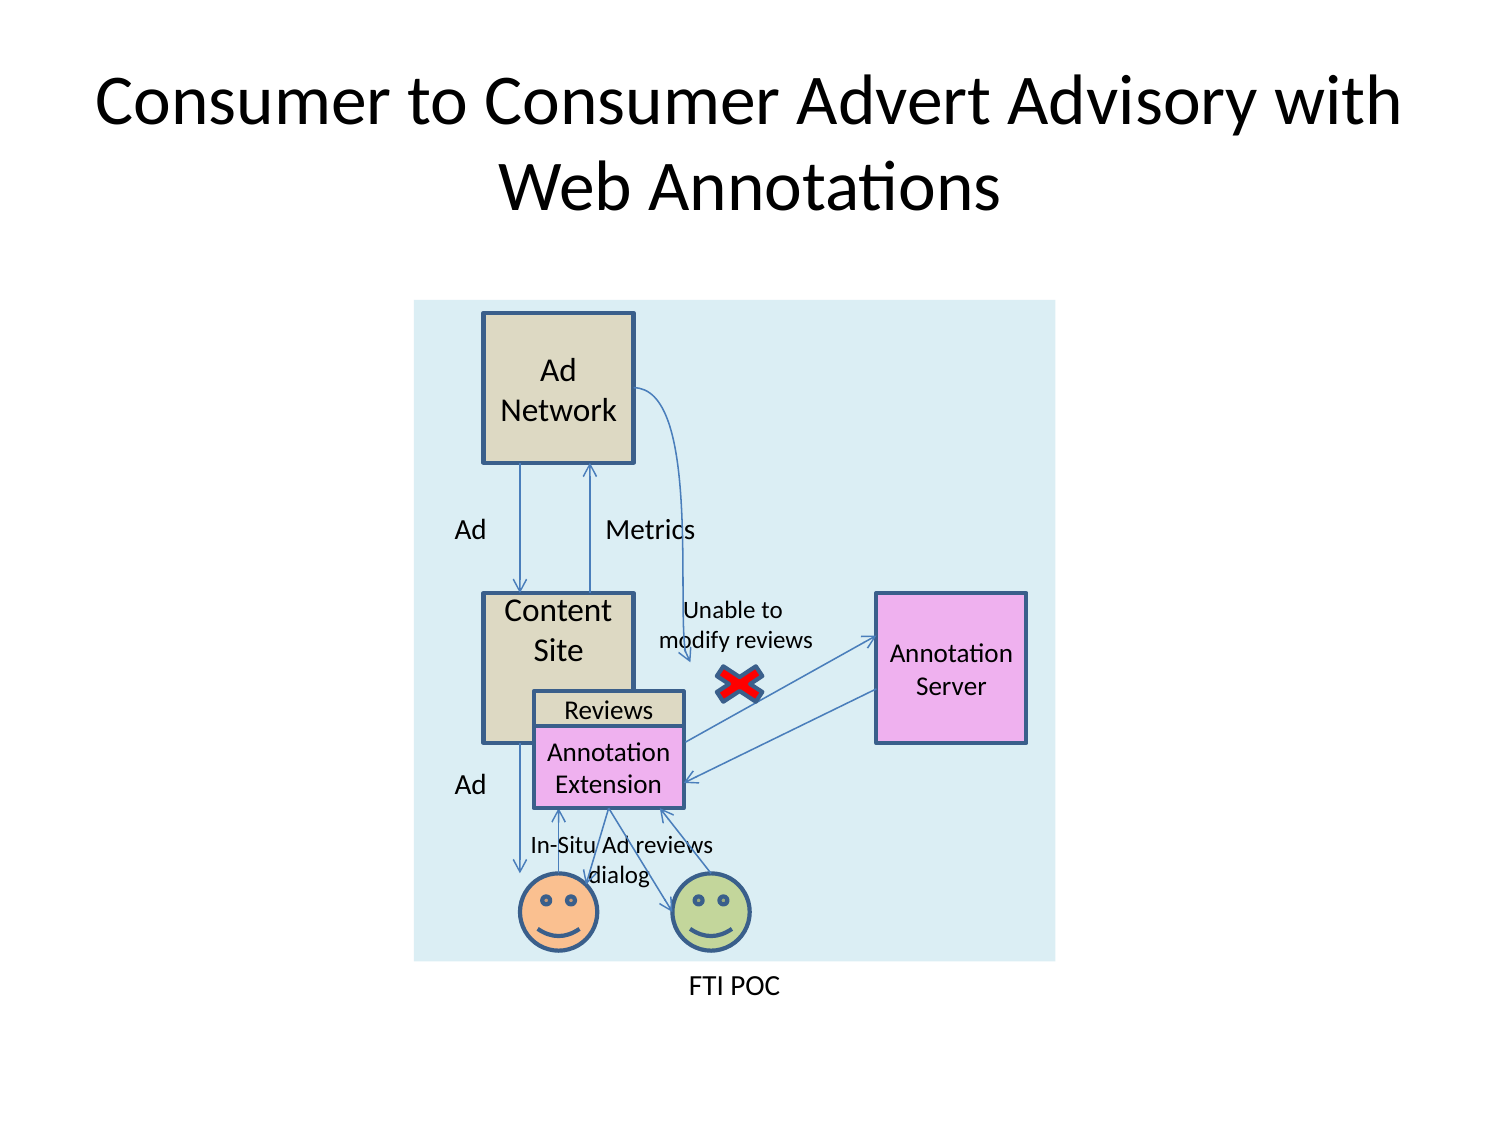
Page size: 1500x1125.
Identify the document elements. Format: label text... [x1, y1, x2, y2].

title Consumer to Consumer Advert Advisory with Web Annotations [75, 45, 1425, 233]
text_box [413, 299, 1056, 1010]
